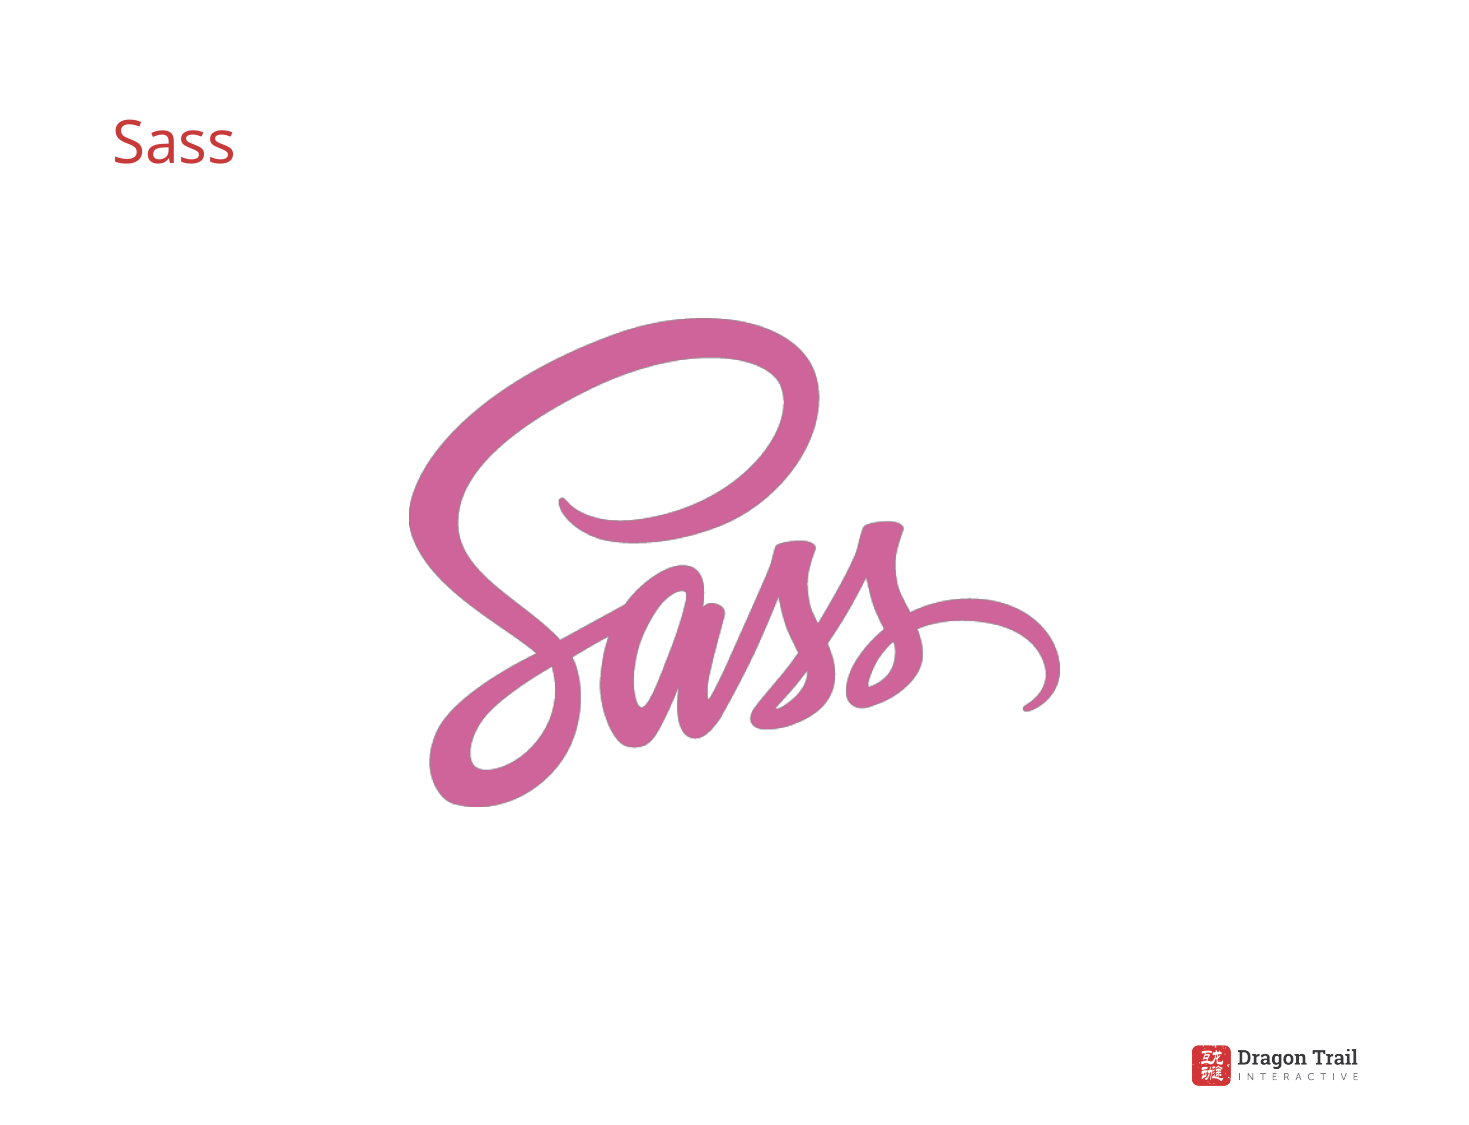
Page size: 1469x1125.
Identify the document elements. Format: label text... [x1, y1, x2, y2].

picture [408, 318, 1060, 807]
text_box Sass [103, 80, 1365, 184]
text_box [1191, 1044, 1358, 1086]
